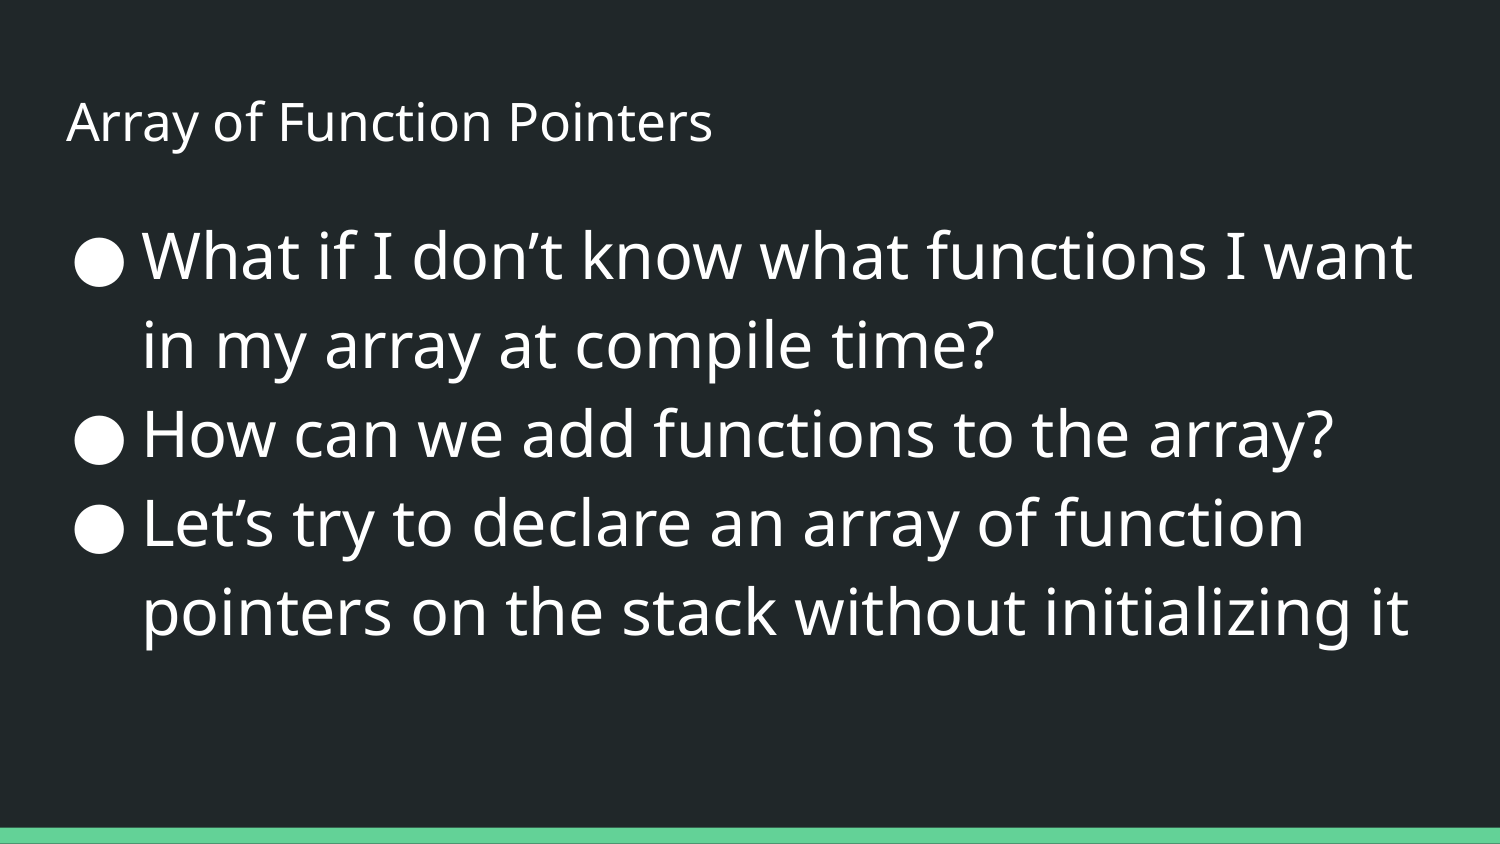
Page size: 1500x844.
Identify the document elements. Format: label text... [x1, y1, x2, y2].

list What if I don’t know what functions I want in my array at compile time? How can we add functions to the array? Let’s try to declare an array of function pointers on the stack without initializing it [51, 189, 1449, 812]
title Array of Function Pointers [51, 72, 1449, 167]
